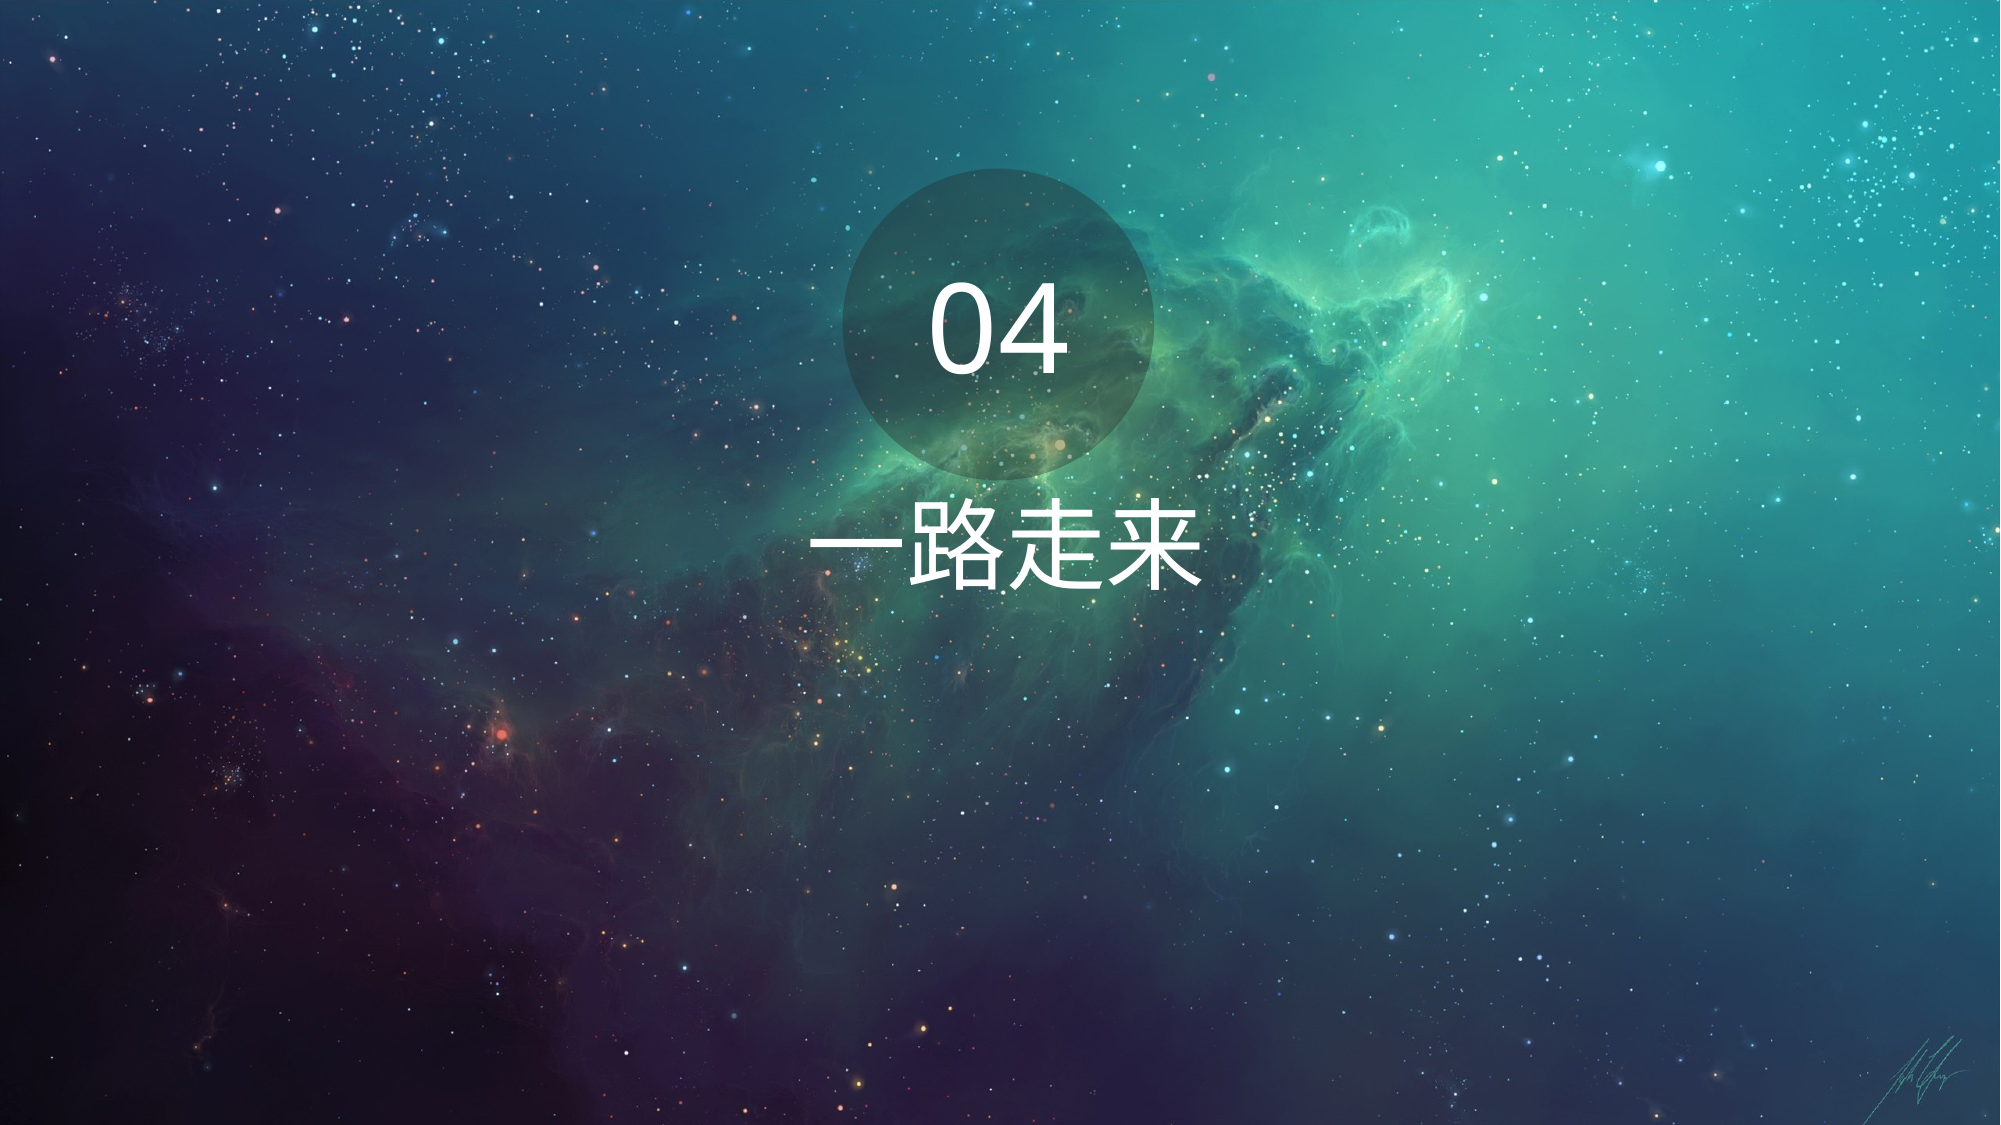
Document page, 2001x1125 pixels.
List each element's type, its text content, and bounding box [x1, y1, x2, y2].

picture [0, 0, 2000, 1125]
text_box 一路走来 [458, 474, 1554, 610]
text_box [842, 168, 1155, 481]
